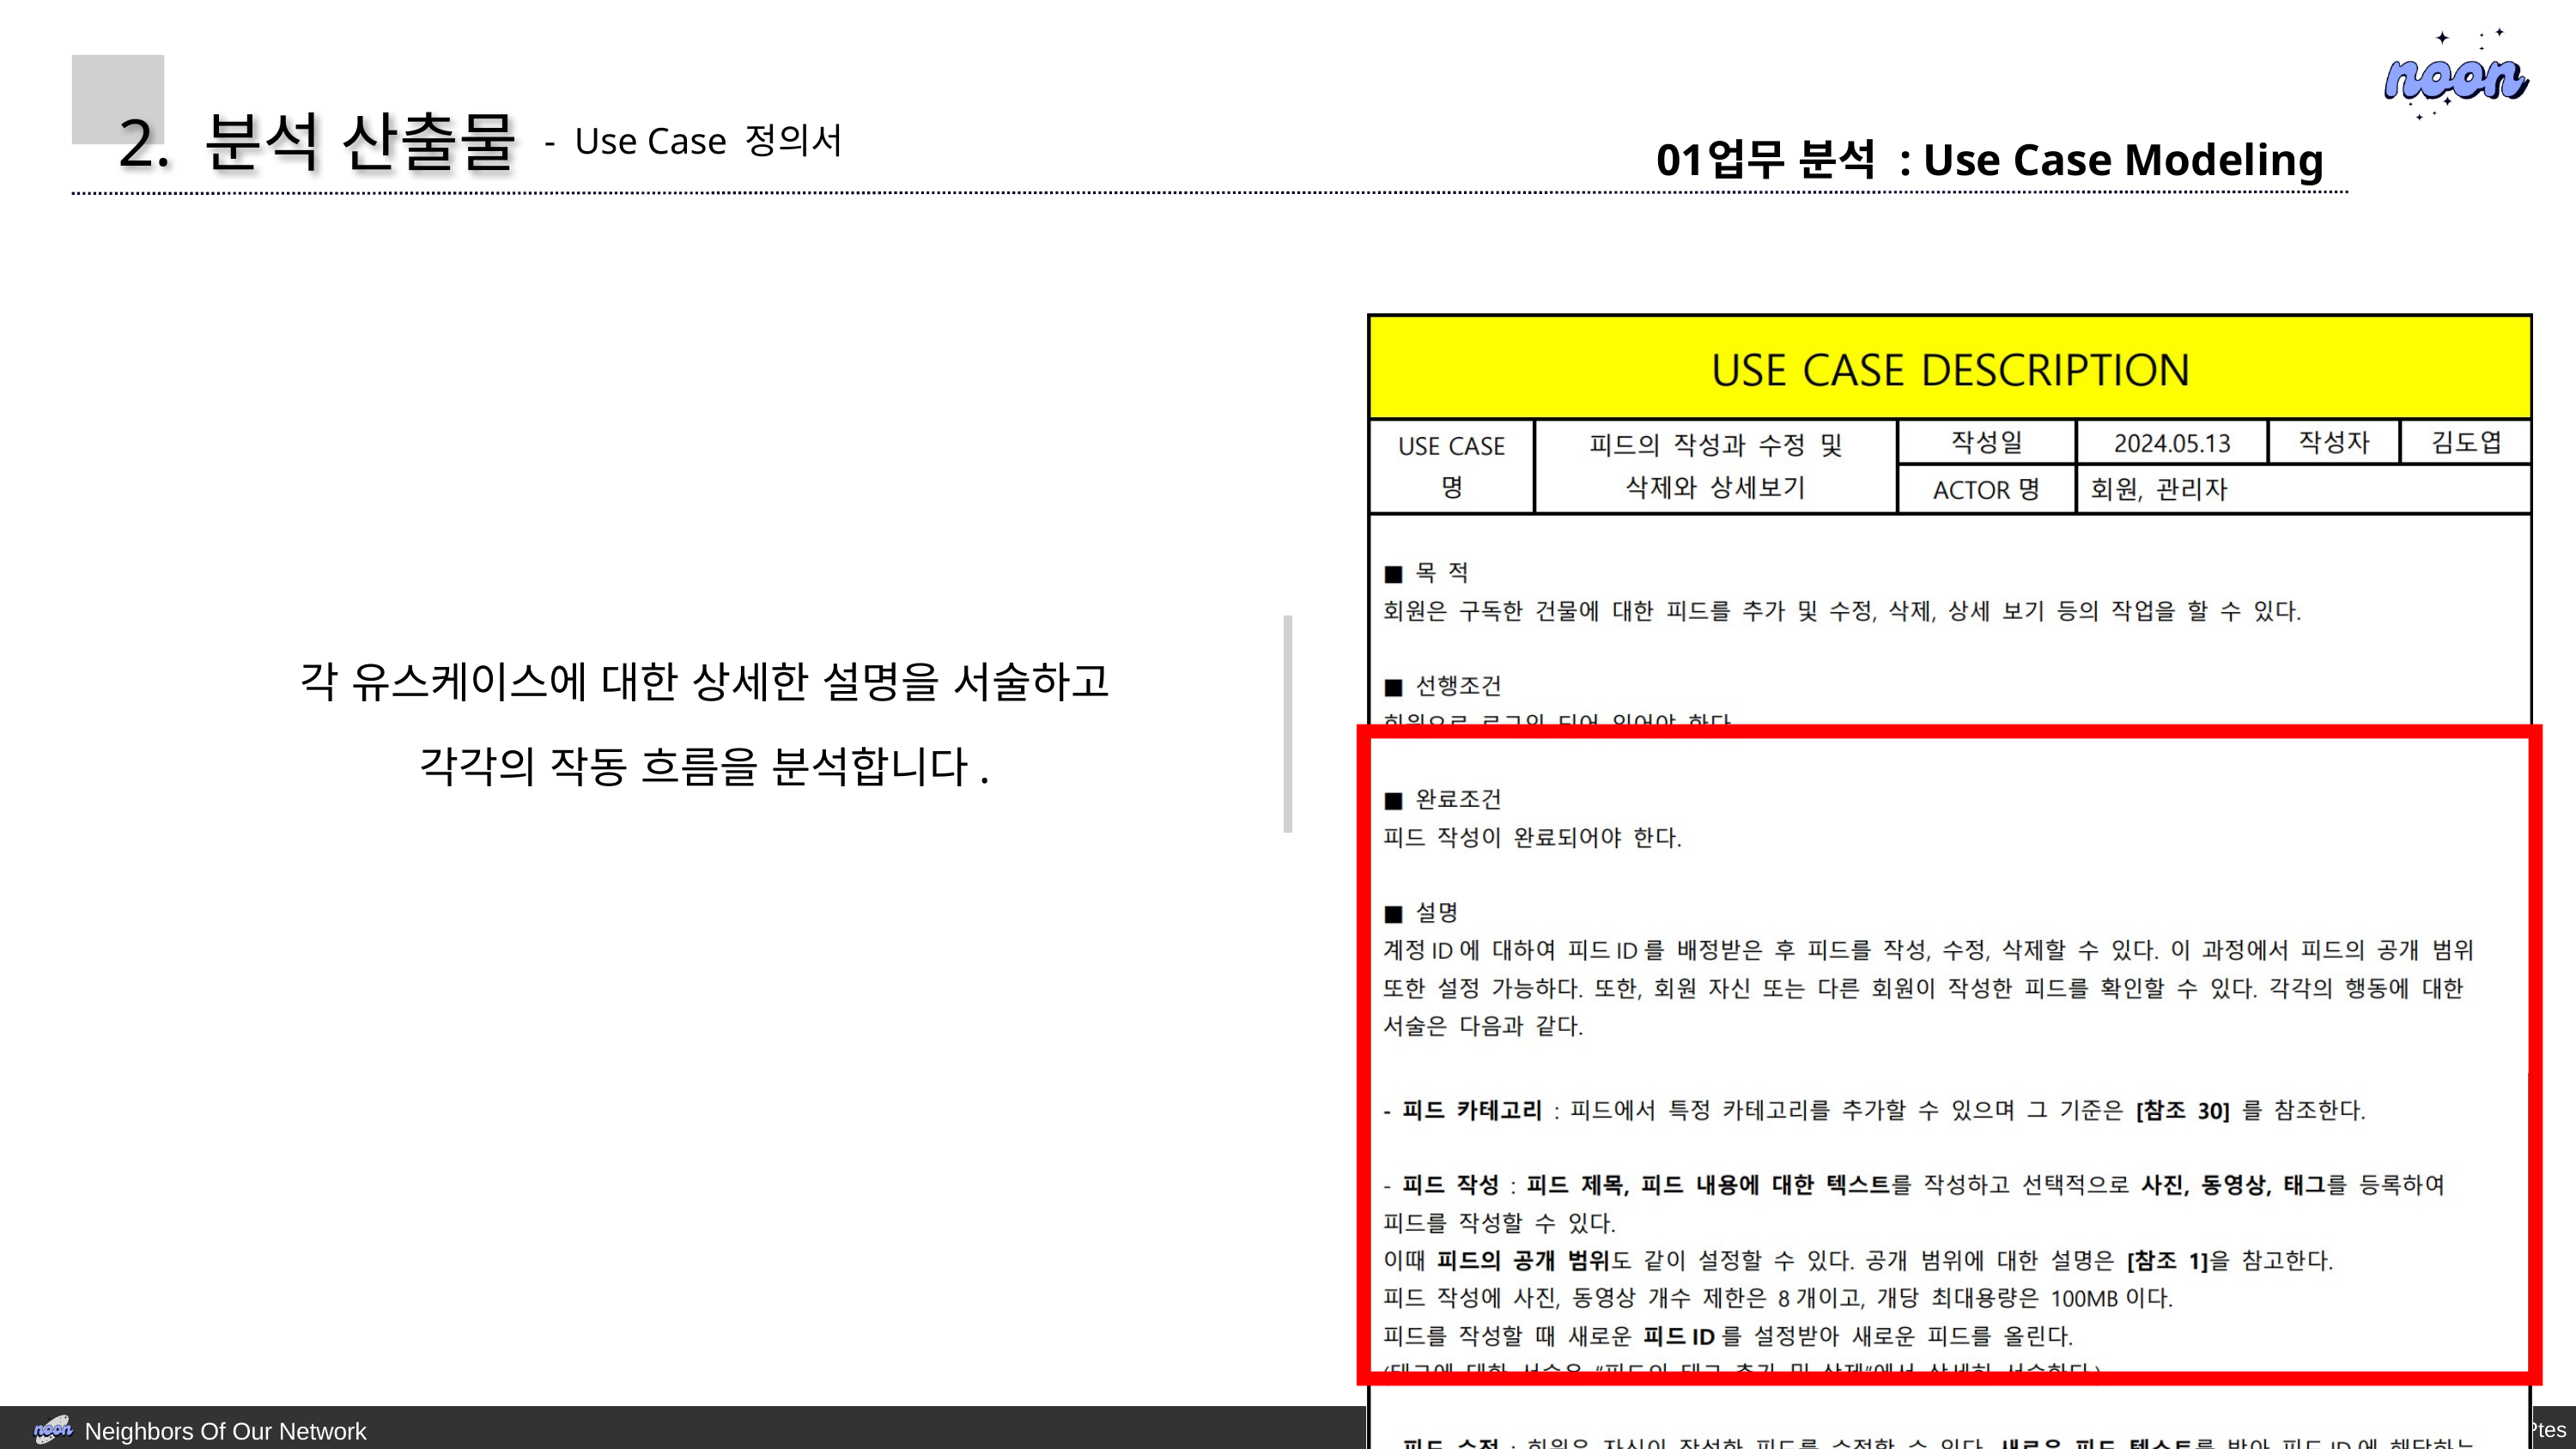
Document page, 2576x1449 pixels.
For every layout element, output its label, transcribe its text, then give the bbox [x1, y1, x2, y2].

picture [2372, 17, 2543, 126]
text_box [305, 649, 1106, 800]
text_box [1631, 125, 2323, 190]
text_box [1365, 313, 2536, 1449]
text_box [0, 1405, 1361, 1449]
text_box [1355, 723, 1361, 1388]
text_box - Use Case 정의서 [683, 112, 858, 168]
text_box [2539, 1405, 2576, 1449]
text_box [70, 53, 166, 146]
text_box [2539, 723, 2544, 1388]
text_box 2. 분석 산출물 [118, 102, 674, 190]
